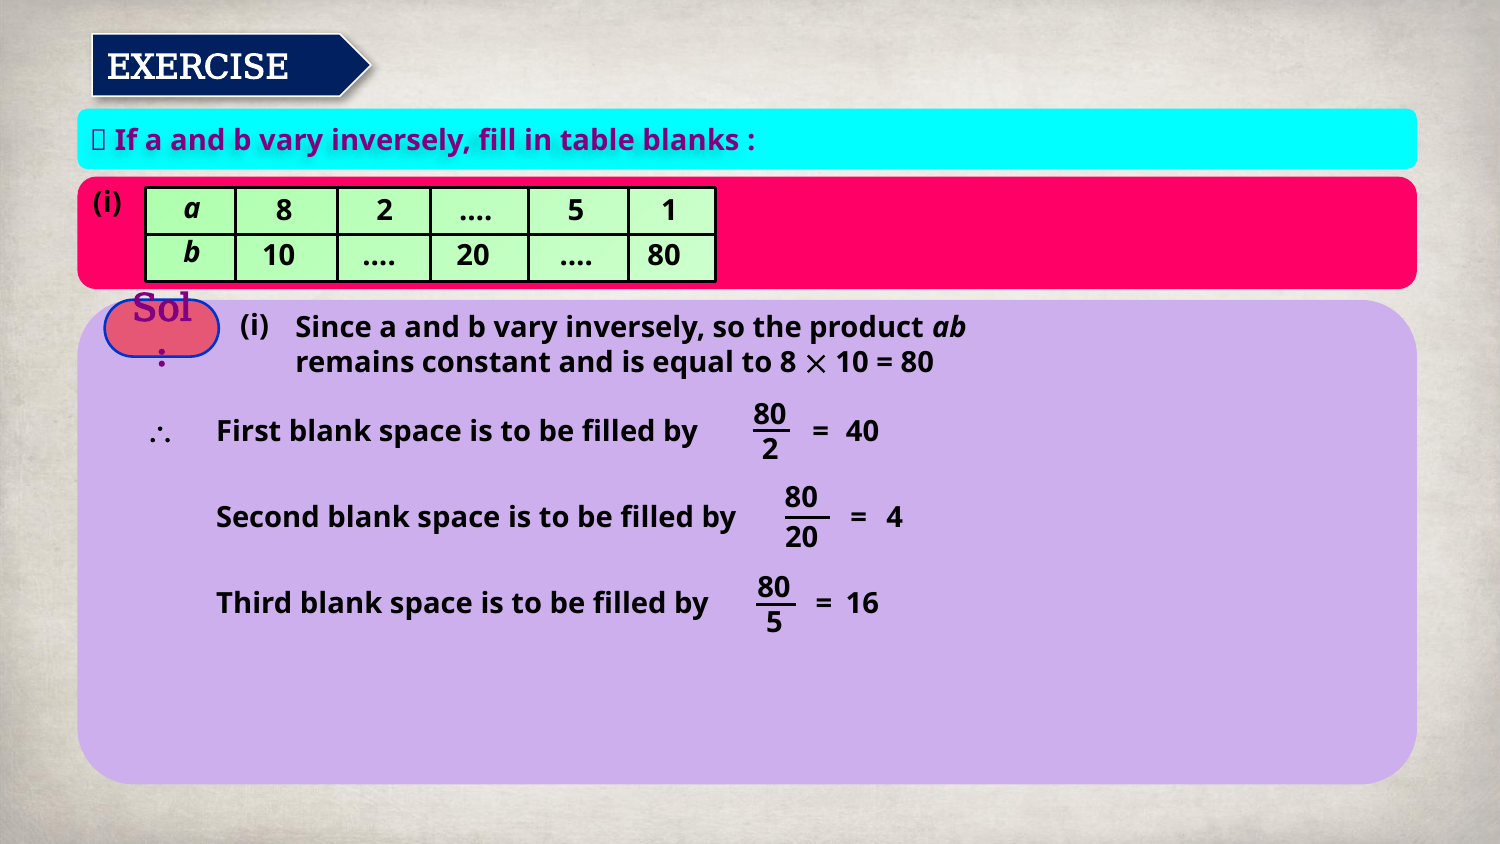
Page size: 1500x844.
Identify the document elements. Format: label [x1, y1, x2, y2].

picture [0, 0, 1500, 844]
text_box [145, 181, 716, 282]
text_box [738, 387, 854, 648]
